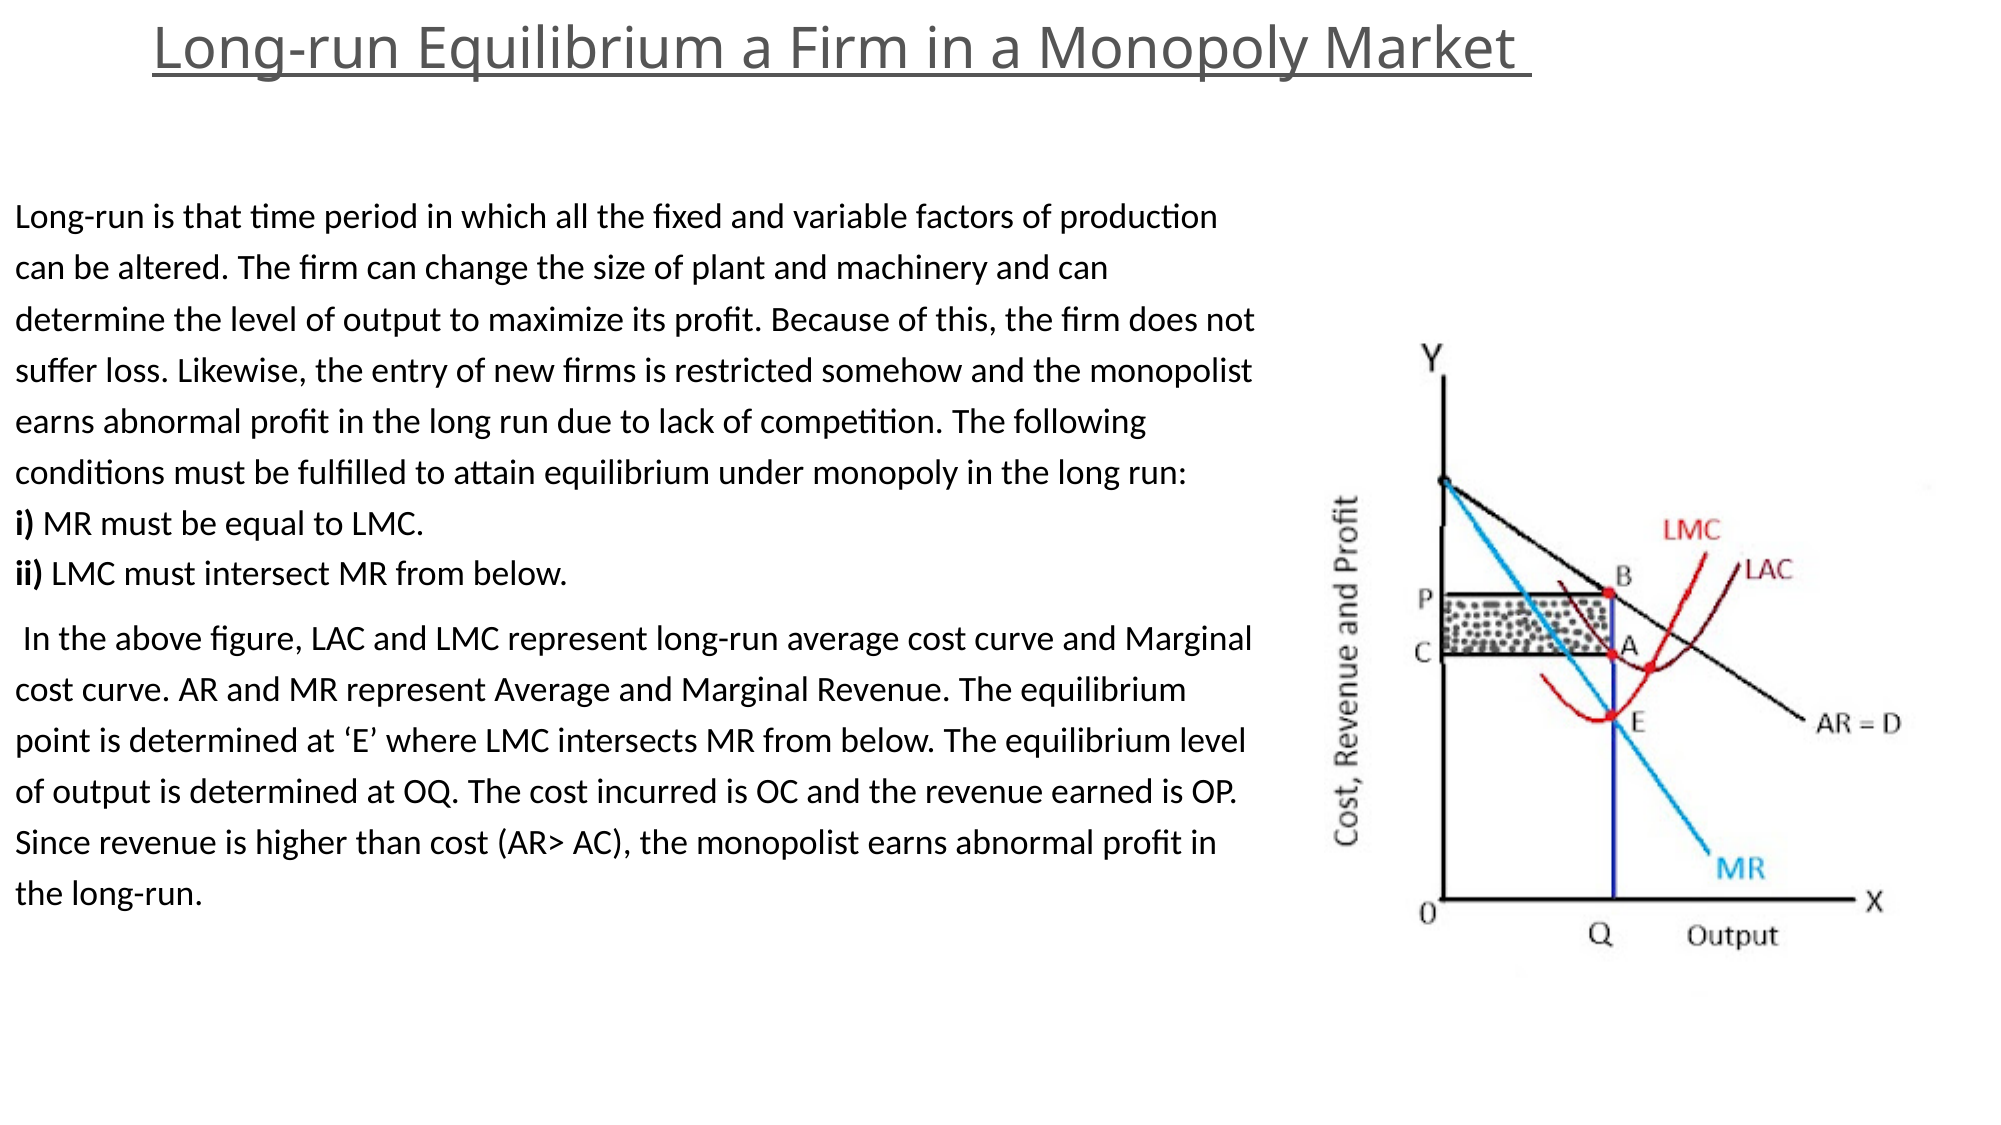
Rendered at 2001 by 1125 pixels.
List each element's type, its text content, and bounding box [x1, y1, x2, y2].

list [1324, 278, 1980, 1055]
title Long-run Equilibrium a Firm in a Monopoly Market [137, 10, 1860, 165]
list Long-run is that time period in which all the fixed and variable factors of production can be altered. The firm can change the size of plant and machinery and can determine the level of output to maximize its profit. Because of this, the firm does not suffer loss. Likewise, the entry of new firms is restricted somehow and the monopolist earns abnormal profit in the long run due to lack of competition. The following conditions must be fulfilled to attain equilibrium under monopoly in the long run: i) MR must be equal to LMC. ii) LMC must intersect MR from below. In the above figure, LAC and LMC represent long-run average cost curve and Marginal cost curve. AR and MR represent Average and Marginal Revenue. The equilibrium point is determined at ‘E’ where LMC intersects MR from below. The equilibrium level of output is determined at OQ. The cost incurred is OC and the revenue earned is OP. Since revenue is higher than cost (AR> AC), the monopolist earns abnormal profit in the long-run. [0, 177, 1274, 1055]
